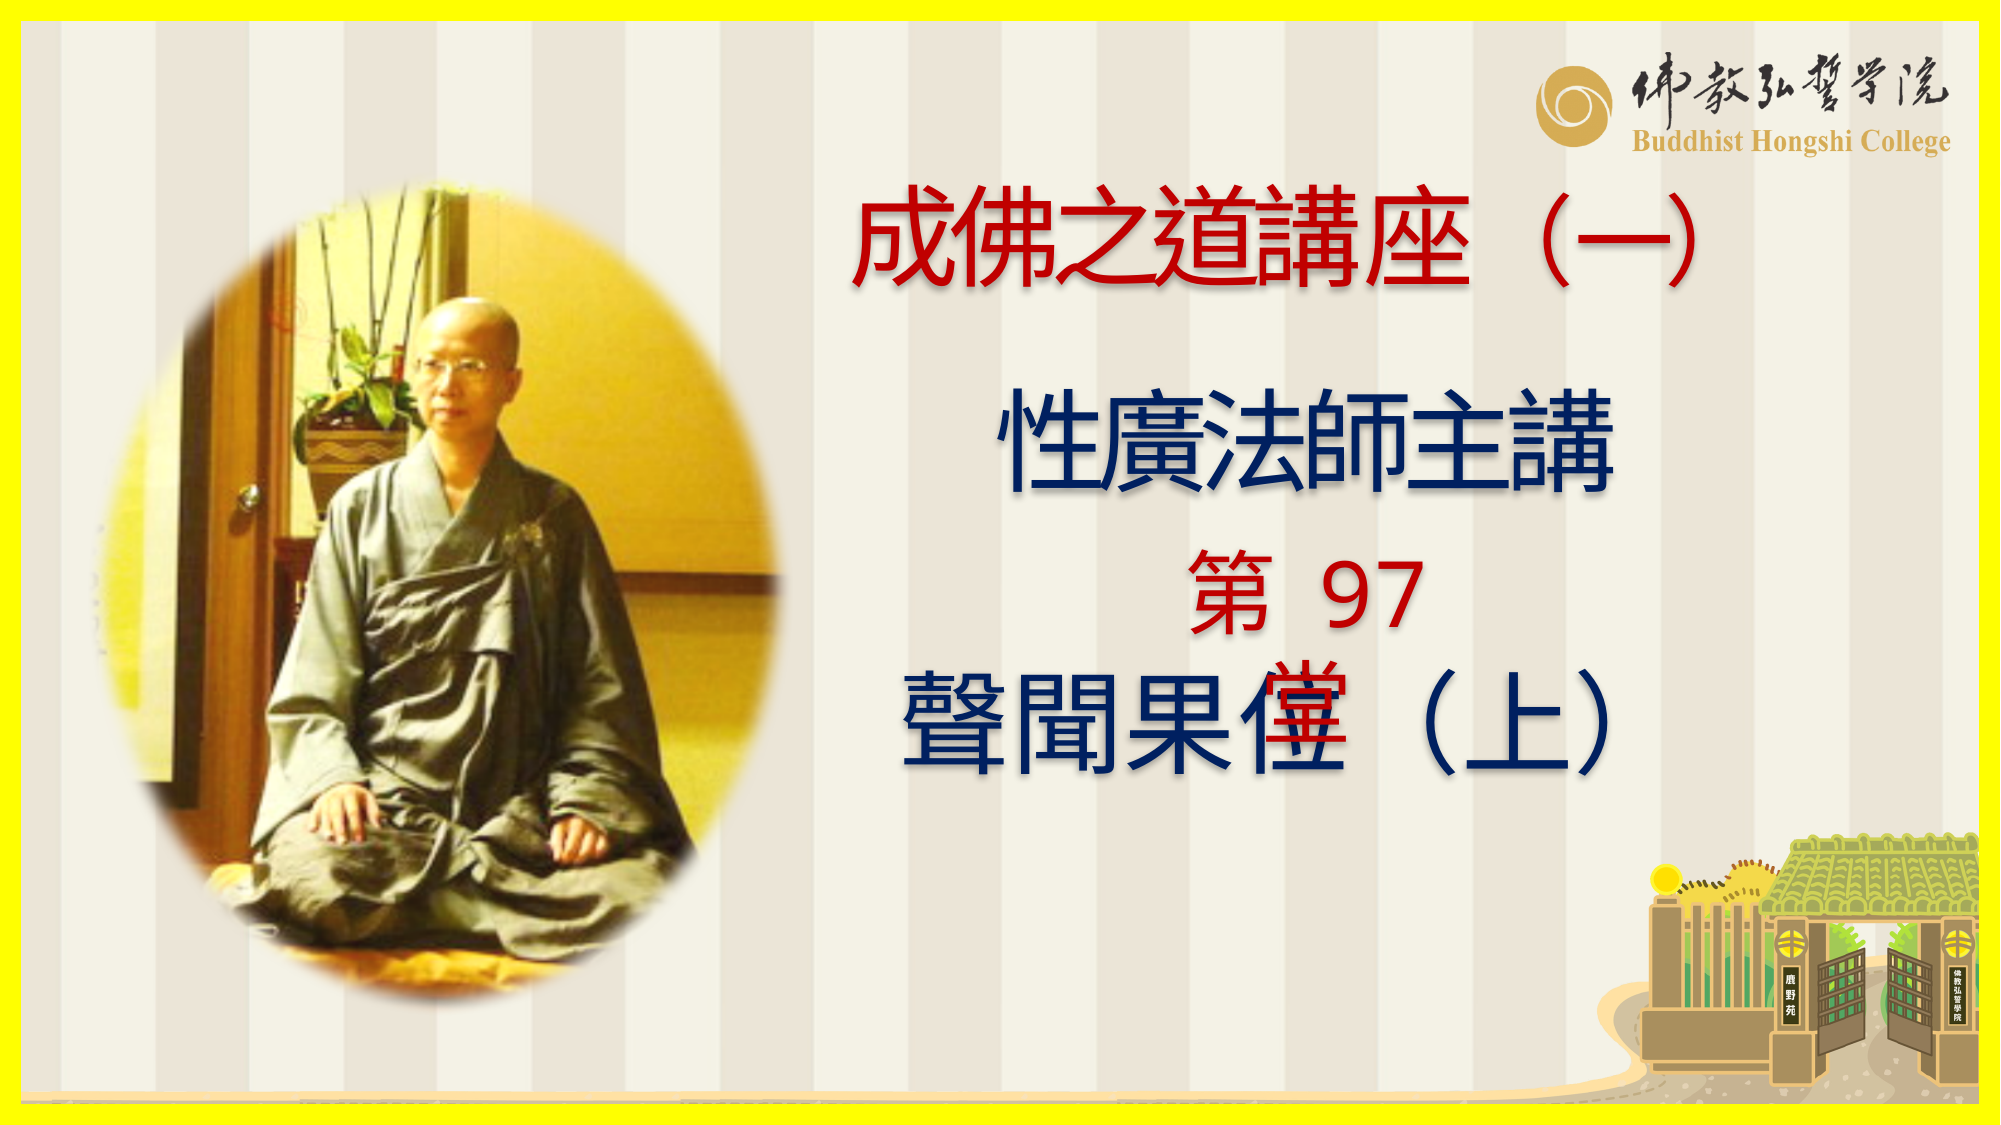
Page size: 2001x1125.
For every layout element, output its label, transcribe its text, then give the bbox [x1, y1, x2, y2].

text_box 第 97 堂 [1090, 522, 1523, 632]
text_box [0, 0, 2000, 1125]
text_box 成佛之道講座（一） [781, 131, 1831, 354]
picture [87, 170, 795, 1017]
text_box 性廣法師主講 [947, 367, 1665, 510]
text_box 聲聞果位（上） [721, 645, 1864, 1030]
